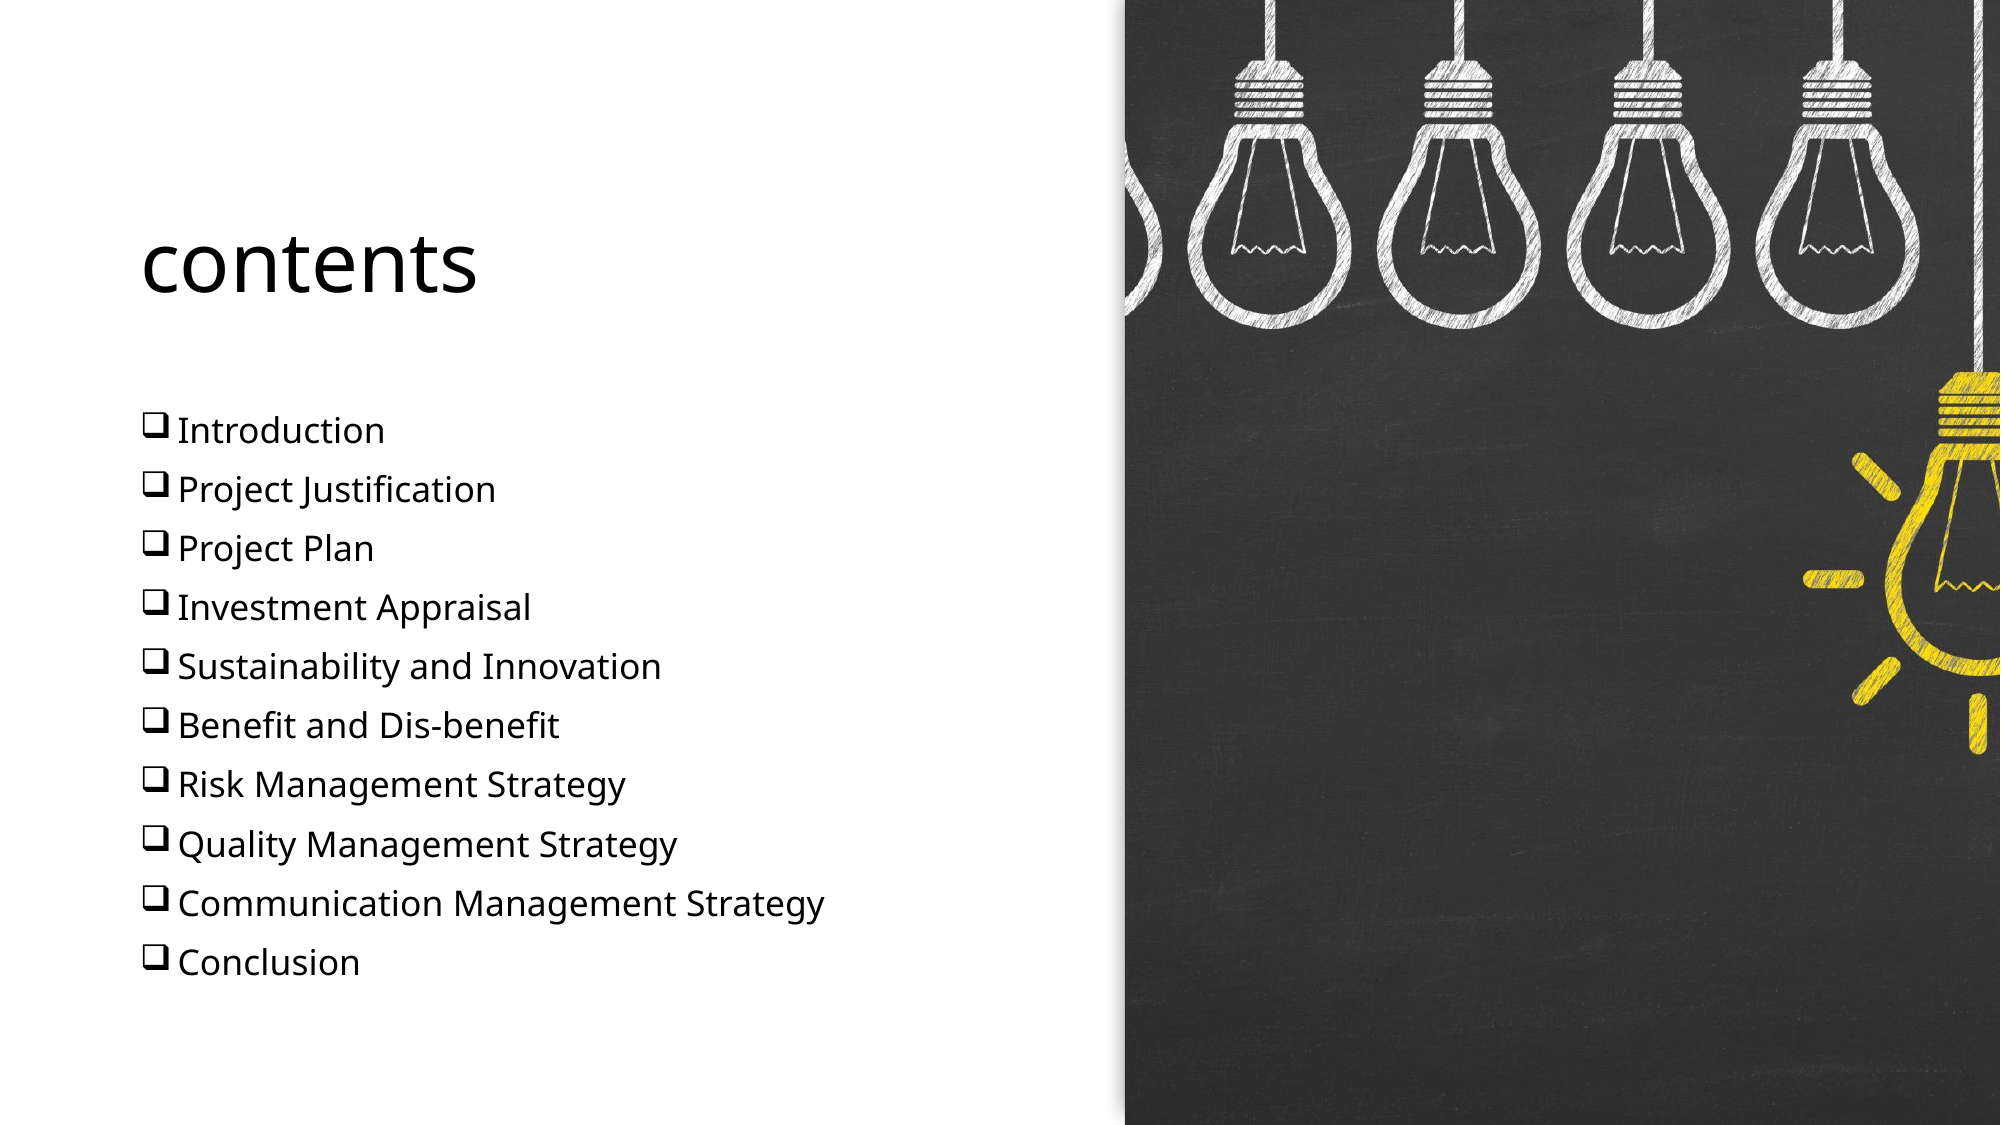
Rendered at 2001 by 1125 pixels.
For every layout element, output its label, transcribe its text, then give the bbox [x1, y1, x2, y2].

picture [1124, 0, 2000, 1125]
list Introduction Project Justification Project Plan Investment Appraisal Sustainability and Innovation Benefit and Dis-benefit Risk Management Strategy Quality Management Strategy Communication Management Strategy Conclusion [124, 405, 1000, 1024]
title contents [124, 125, 1000, 405]
text_box [0, 0, 1124, 1125]
